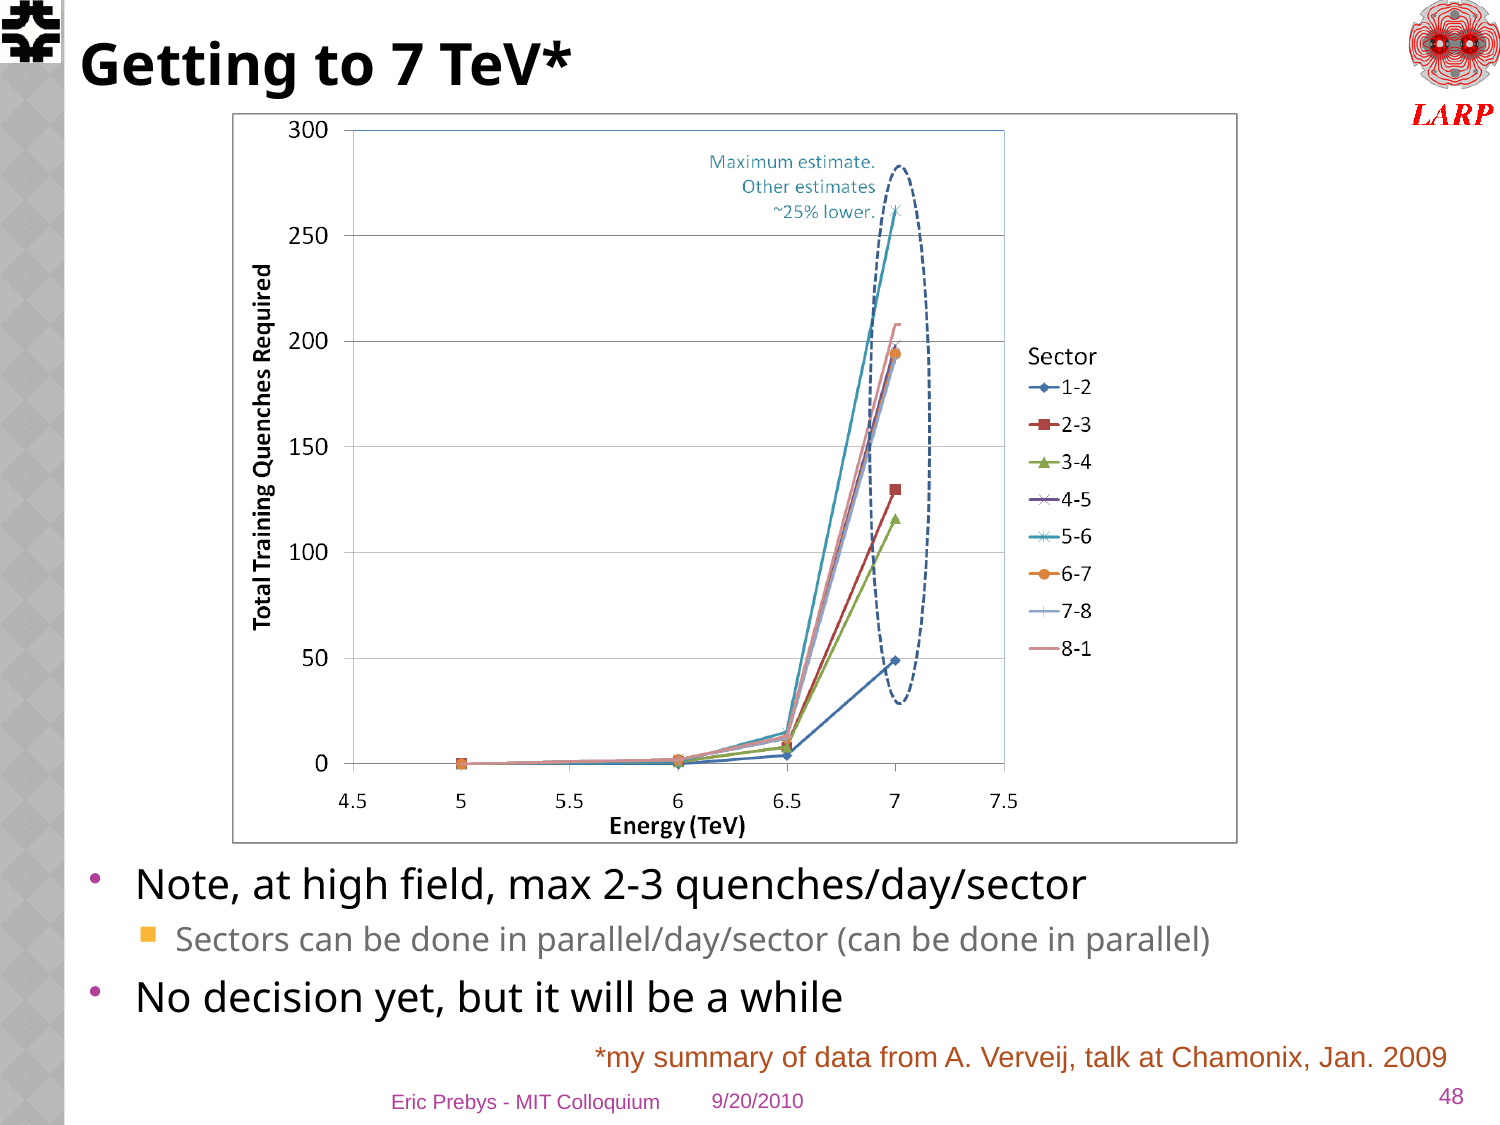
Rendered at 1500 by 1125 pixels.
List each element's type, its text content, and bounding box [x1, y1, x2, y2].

list Note, at high field, max 2-3 quenches/day/sector Sectors can be done in parallel/day/sector (can be done in parallel) No decision yet, but it will be a while [74, 849, 1446, 1007]
title Getting to 7 TeV* [72, 24, 1428, 98]
picture [0, 0, 61, 63]
footer Eric Prebys - MIT Colloquium [75, 1075, 675, 1114]
picture [230, 111, 1238, 844]
slide_number 48 [1367, 1071, 1465, 1110]
picture [1406, 0, 1500, 125]
table_cell Gauss [0, 0, 65, 1125]
text_box *my summary of data from A. Verveij, talk at Chamonix, Jan. 2009 [543, 1031, 1500, 1081]
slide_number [696, 1075, 1025, 1114]
